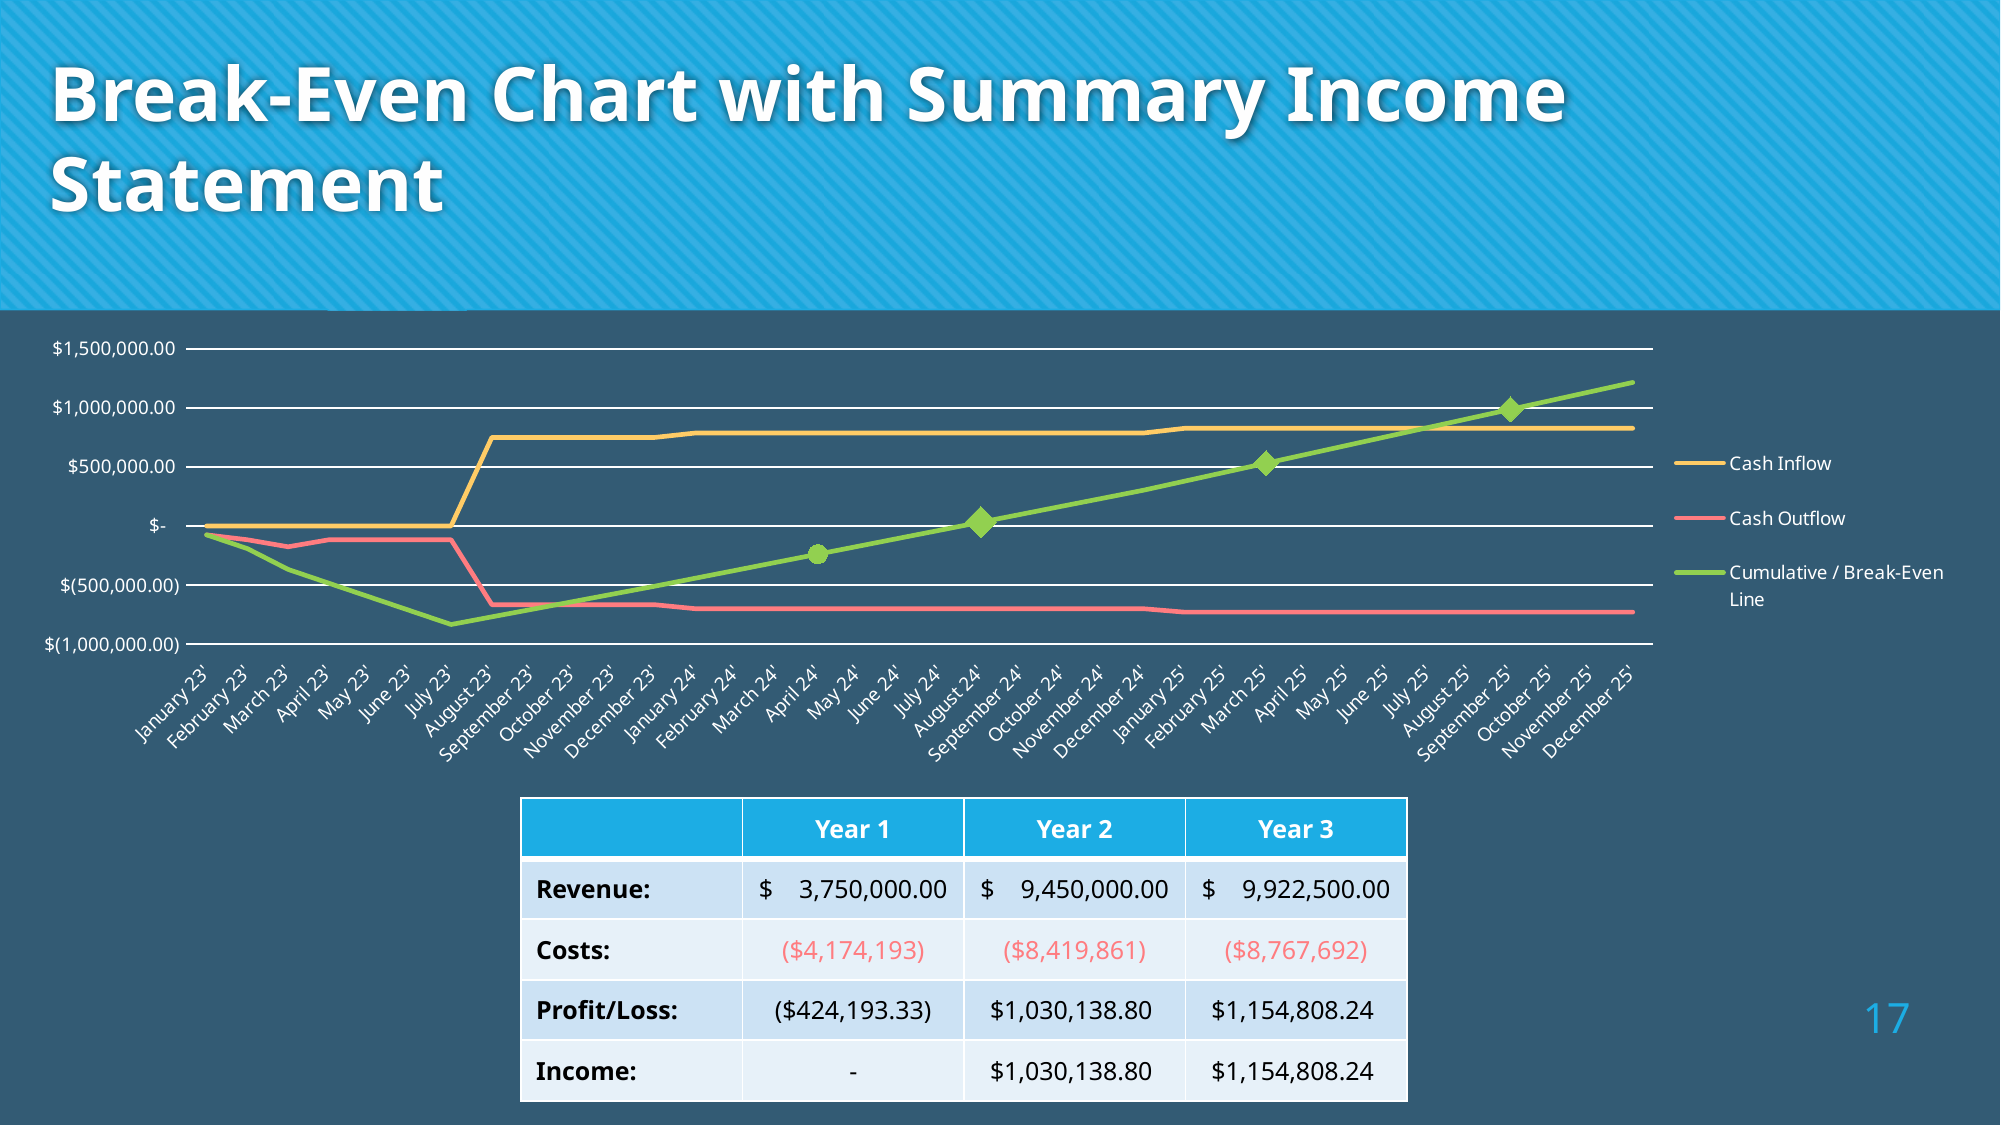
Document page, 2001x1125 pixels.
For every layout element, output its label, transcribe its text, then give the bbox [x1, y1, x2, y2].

table_cell Costs: [522, 920, 742, 979]
table_cell ($424,193.33) [743, 981, 963, 1039]
text_box [0, 310, 2000, 393]
table_cell Revenue: [522, 862, 742, 918]
table_cell Income: [522, 1041, 742, 1100]
table_header Year 1 [743, 799, 963, 856]
table_cell $1,030,138.80 [965, 981, 1185, 1039]
table_cell $ 3,750,000.00 [743, 862, 963, 918]
chart [0, 326, 1986, 778]
table_cell - [743, 1041, 963, 1100]
table_cell $ 9,922,500.00 [1186, 862, 1406, 918]
table_cell $ 9,450,000.00 [965, 862, 1185, 918]
table_cell $1,030,138.80 [965, 1041, 1185, 1100]
table_header Year 3 [1186, 799, 1406, 856]
table_header Year 2 [965, 799, 1185, 856]
table_cell $1,154,808.24 [1186, 1041, 1406, 1100]
table_cell Profit/Loss: [522, 981, 742, 1039]
title Break-Even Chart with Summary Income Statement [34, 74, 1926, 235]
table_header [522, 799, 742, 856]
table_cell $1,154,808.24 [1186, 981, 1406, 1039]
slide_number 17 [1751, 970, 1926, 1051]
table_cell ($4,174,193) [743, 920, 963, 979]
table_cell ($8,767,692) [1186, 920, 1406, 979]
table_cell ($8,419,861) [965, 920, 1185, 979]
